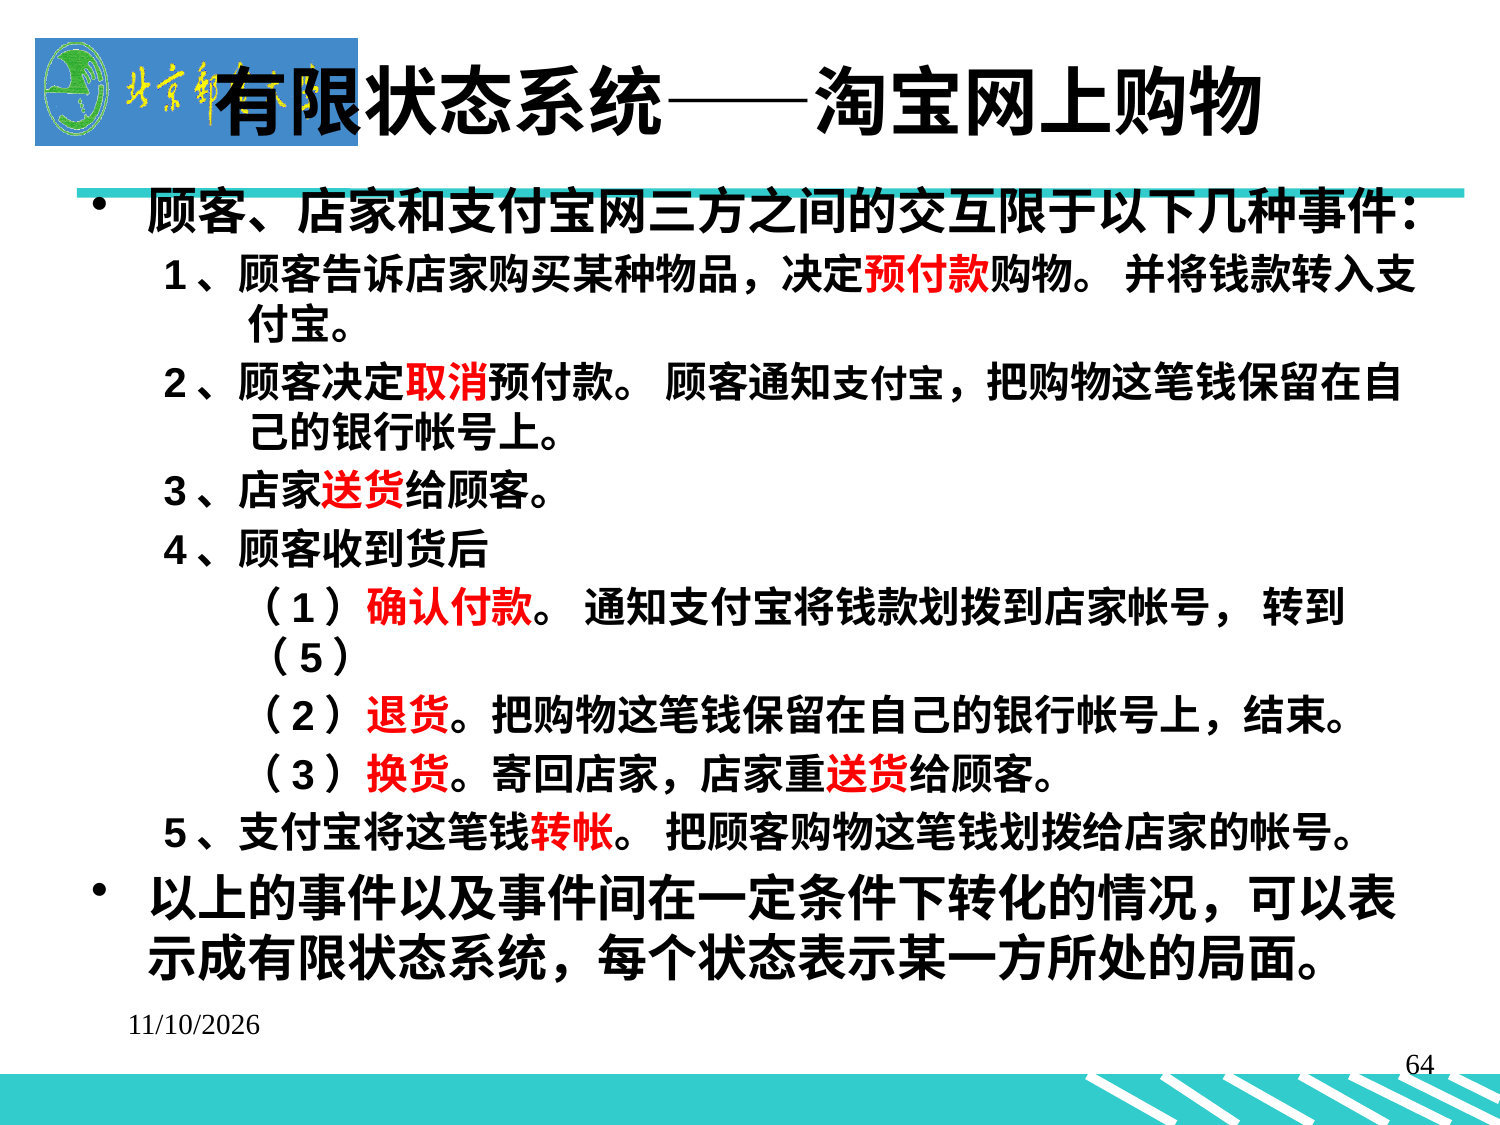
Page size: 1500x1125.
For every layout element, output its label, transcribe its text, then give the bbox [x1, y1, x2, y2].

text_box 有限状态系统——淘宝网上购物 [82, 46, 1395, 101]
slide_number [112, 997, 425, 1073]
slide_number 64 [1137, 1037, 1450, 1113]
text_box 顾客、店家和支付宝网三方之间的交互限于以下几种事件： 1、顾客告诉店家购买某种物品，决定预付款购物。 并将钱款转入支付宝。 2、顾客决定取消预付款。 顾客通知支付宝，把购物这笔钱保留在自己的银行帐号上。 3、店家送货给顾客。 4、顾客收到货后 （1）确认付款。 通知支付宝将钱款划拨到店家帐号， 转到（5） （2）退货。把购物这笔钱保留在自己的银行帐号上，结束。 （3）换货。寄回店家，店家重送货给顾客。 5、支付宝将这笔钱转帐。 把顾客购物这笔钱划拨给店家的帐号。 以上的事件以及事件间在一定条件下转化的情况，可以表示成有限状态系统，每个状态表示某一方所处的局面。 [76, 101, 1443, 941]
picture [34, 37, 358, 146]
